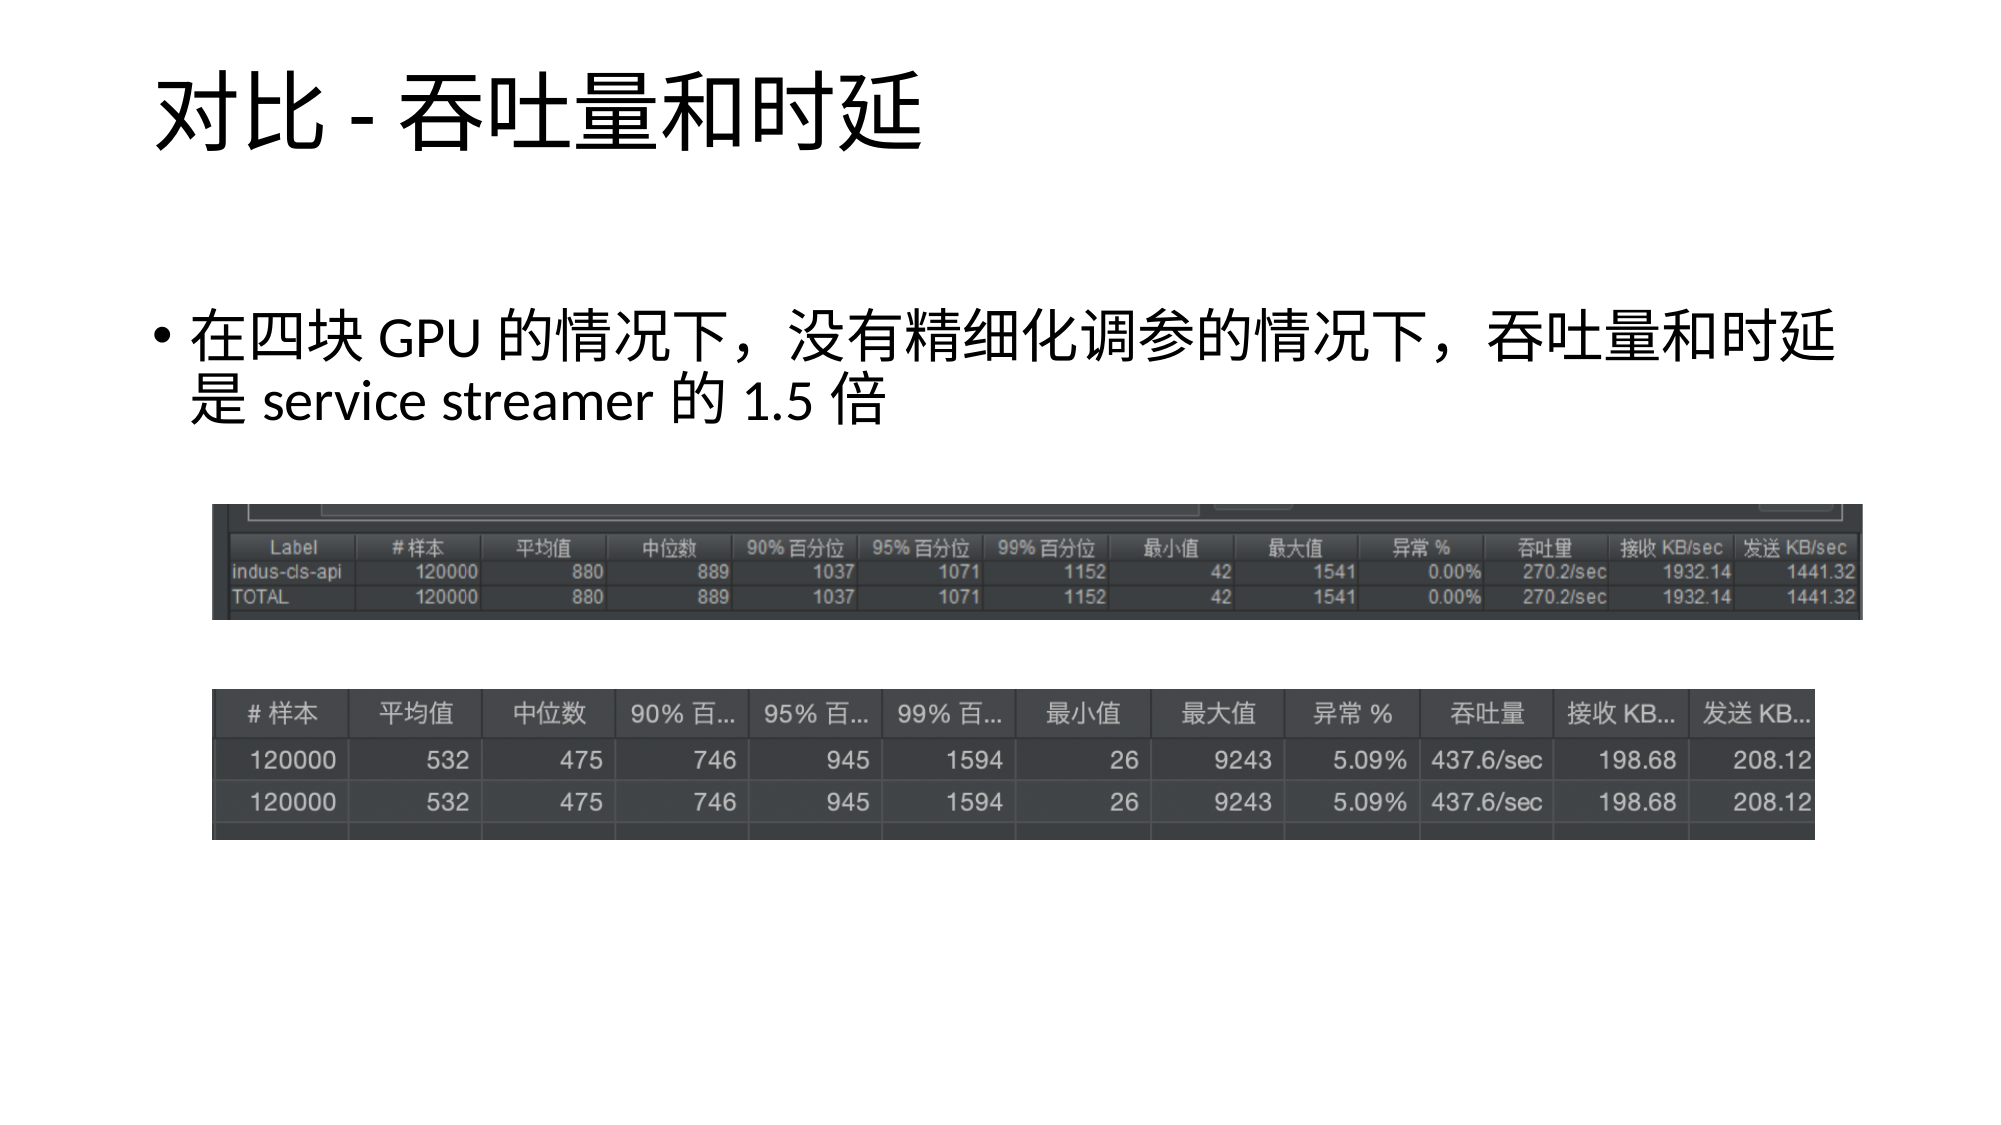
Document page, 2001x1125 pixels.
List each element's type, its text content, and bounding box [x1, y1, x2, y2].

title 对比-吞吐量和时延 [137, 59, 1863, 278]
picture [212, 504, 1863, 620]
picture [212, 689, 1815, 840]
list 在四块GPU的情况下，没有精细化调参的情况下，吞吐量和时延是service streamer的1.5倍 [137, 299, 1863, 1014]
